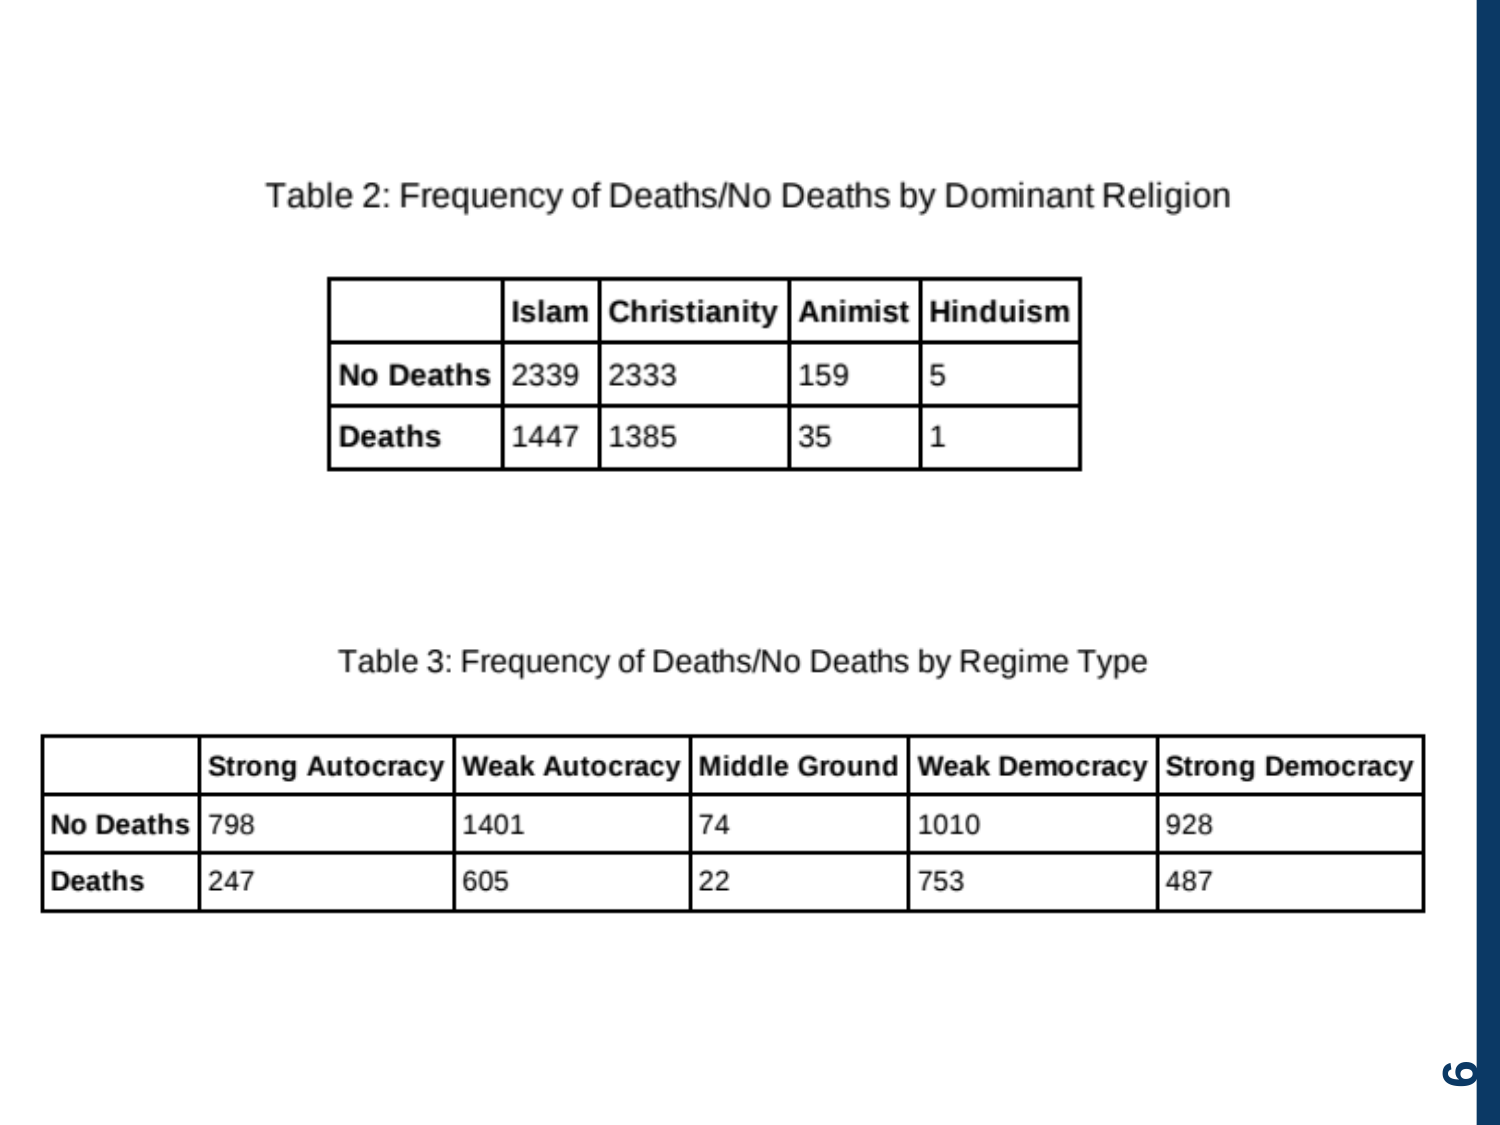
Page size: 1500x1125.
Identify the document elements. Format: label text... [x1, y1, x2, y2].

slide_number 6 [1427, 887, 1488, 1104]
picture [263, 175, 1237, 474]
picture [29, 633, 1432, 918]
